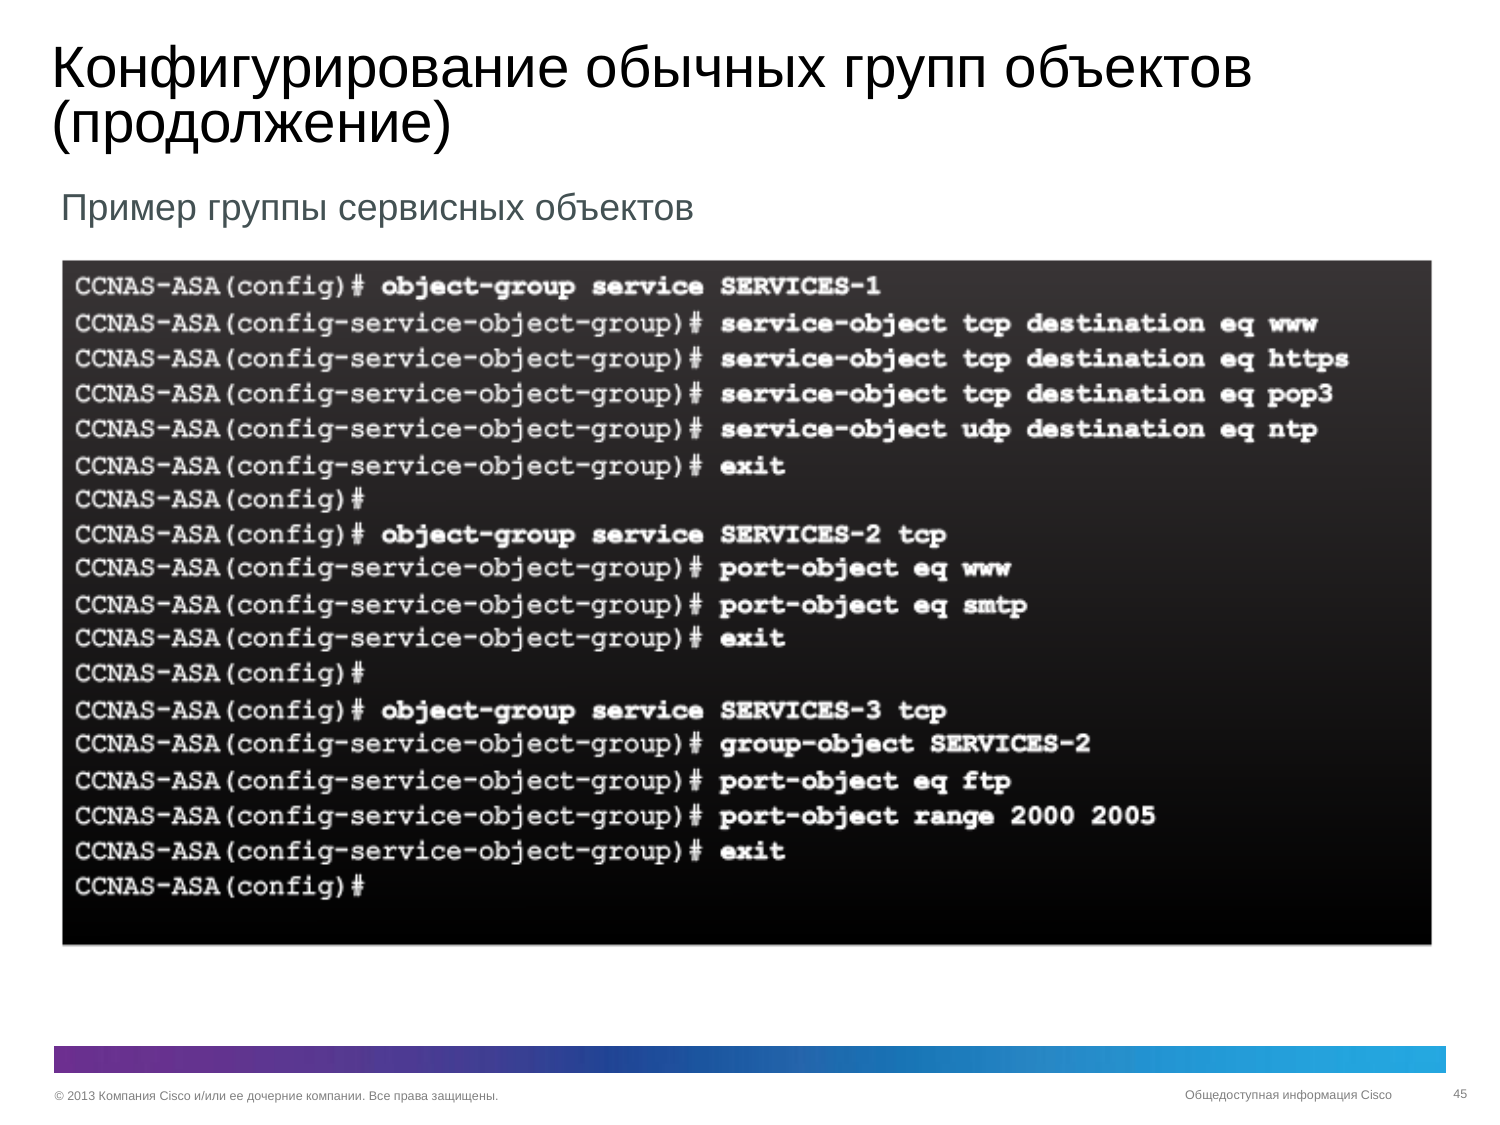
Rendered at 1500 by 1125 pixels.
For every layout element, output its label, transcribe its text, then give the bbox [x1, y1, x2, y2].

text_box Пример группы сервисных объектов [46, 179, 1327, 258]
title Конфигурирование обычных групп объектов (продолжение) [37, 24, 1447, 162]
picture [54, 1046, 1446, 1073]
picture [59, 256, 1436, 949]
